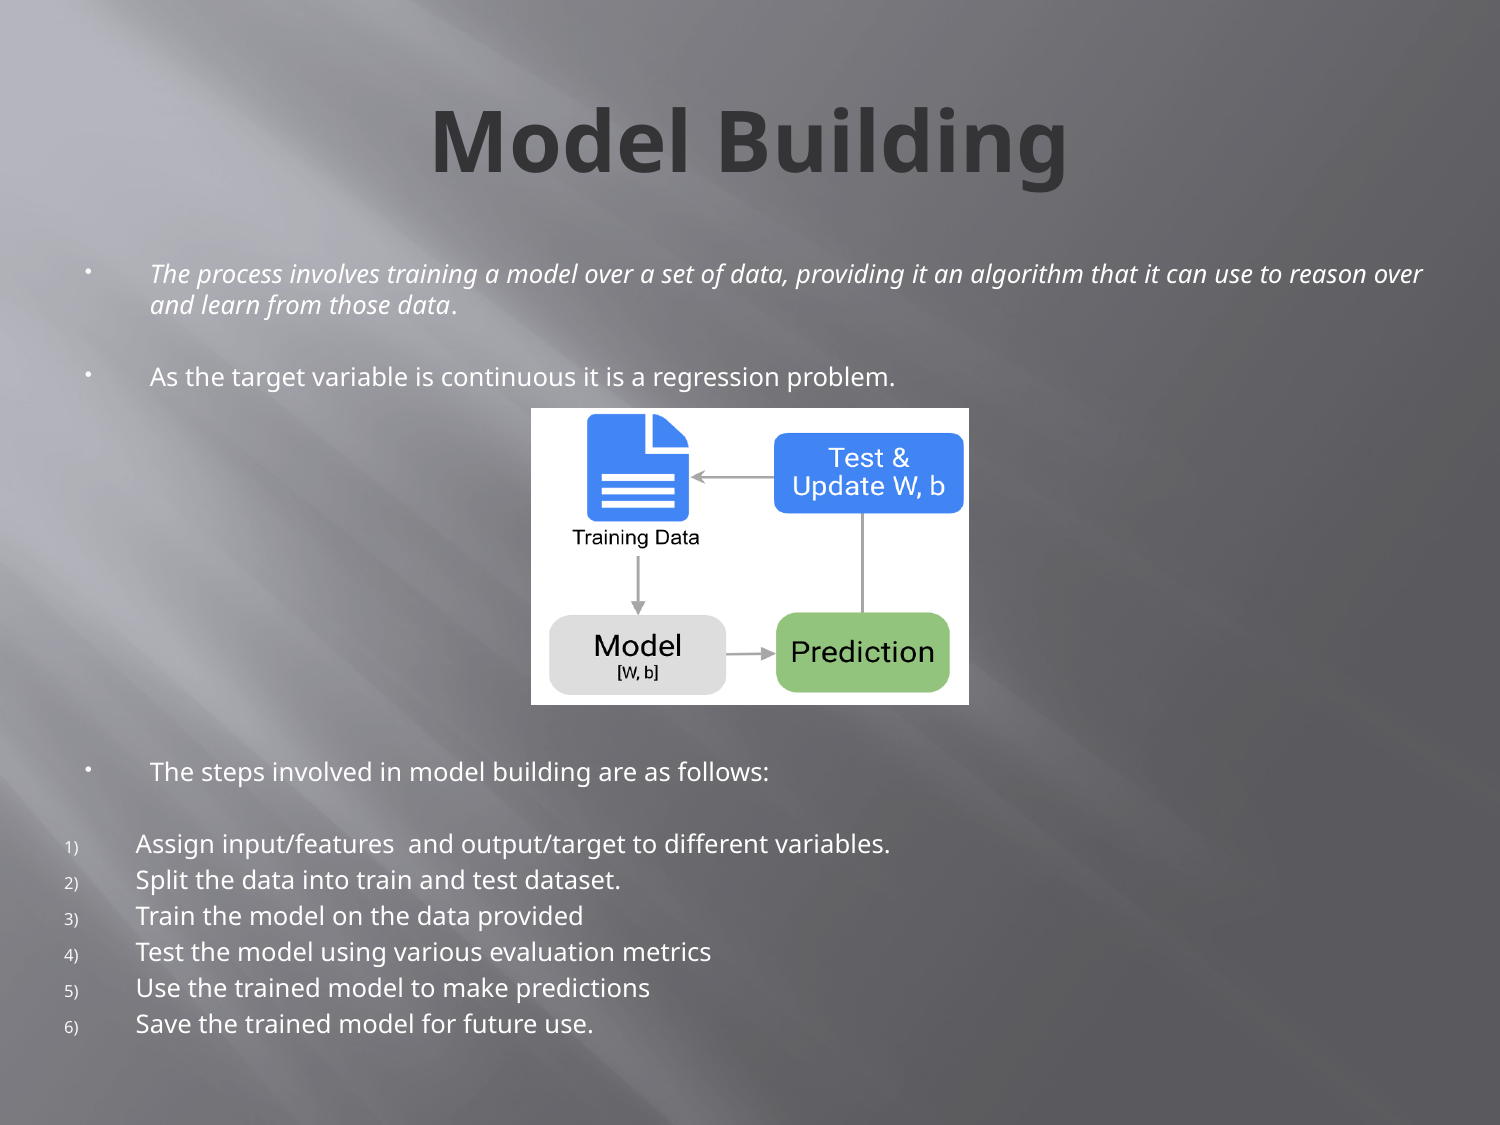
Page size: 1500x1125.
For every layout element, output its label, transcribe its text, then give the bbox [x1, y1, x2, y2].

list The process involves training a model over a set of data, providing it an algorithm that it can use to reason over and learn from those data. As the target variable is continuous it is a regression problem. The steps involved in model building are as follows: Assign input/features and output/target to different variables. Split the data into train and test dataset. Train the model on the data provided Test the model using various evaluation metrics Use the trained model to make predictions Save the trained model for future use. [49, 250, 1445, 1047]
title Model Building [75, 45, 1425, 233]
picture [531, 408, 969, 705]
